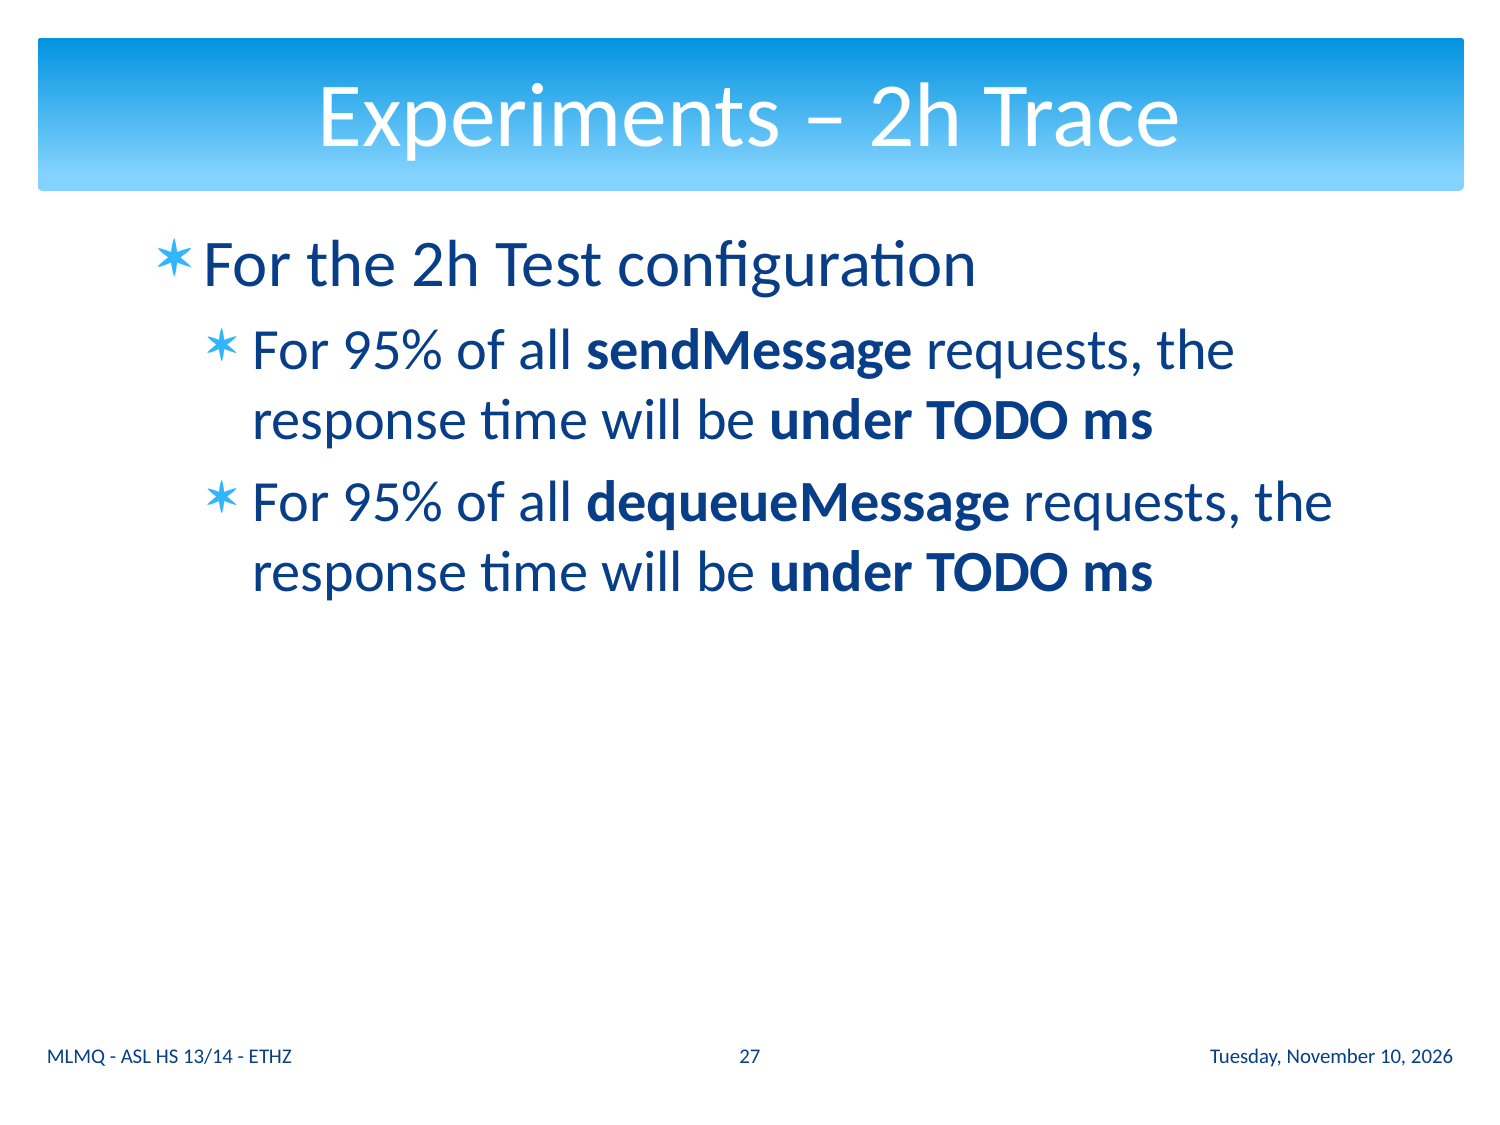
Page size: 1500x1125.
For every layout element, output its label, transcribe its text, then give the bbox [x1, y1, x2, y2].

slide_number 27 [654, 1025, 846, 1086]
title Experiments – 2h Trace [75, 6, 1425, 213]
footer MLMQ - ASL HS 13/14 - ETHZ [31, 1025, 653, 1086]
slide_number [847, 1025, 1469, 1086]
list For the 2h Test configuration For 95% of all sendMessage requests, the response time will be under TODO ms For 95% of all dequeueMessage requests, the response time will be under TODO ms [143, 213, 1359, 1005]
